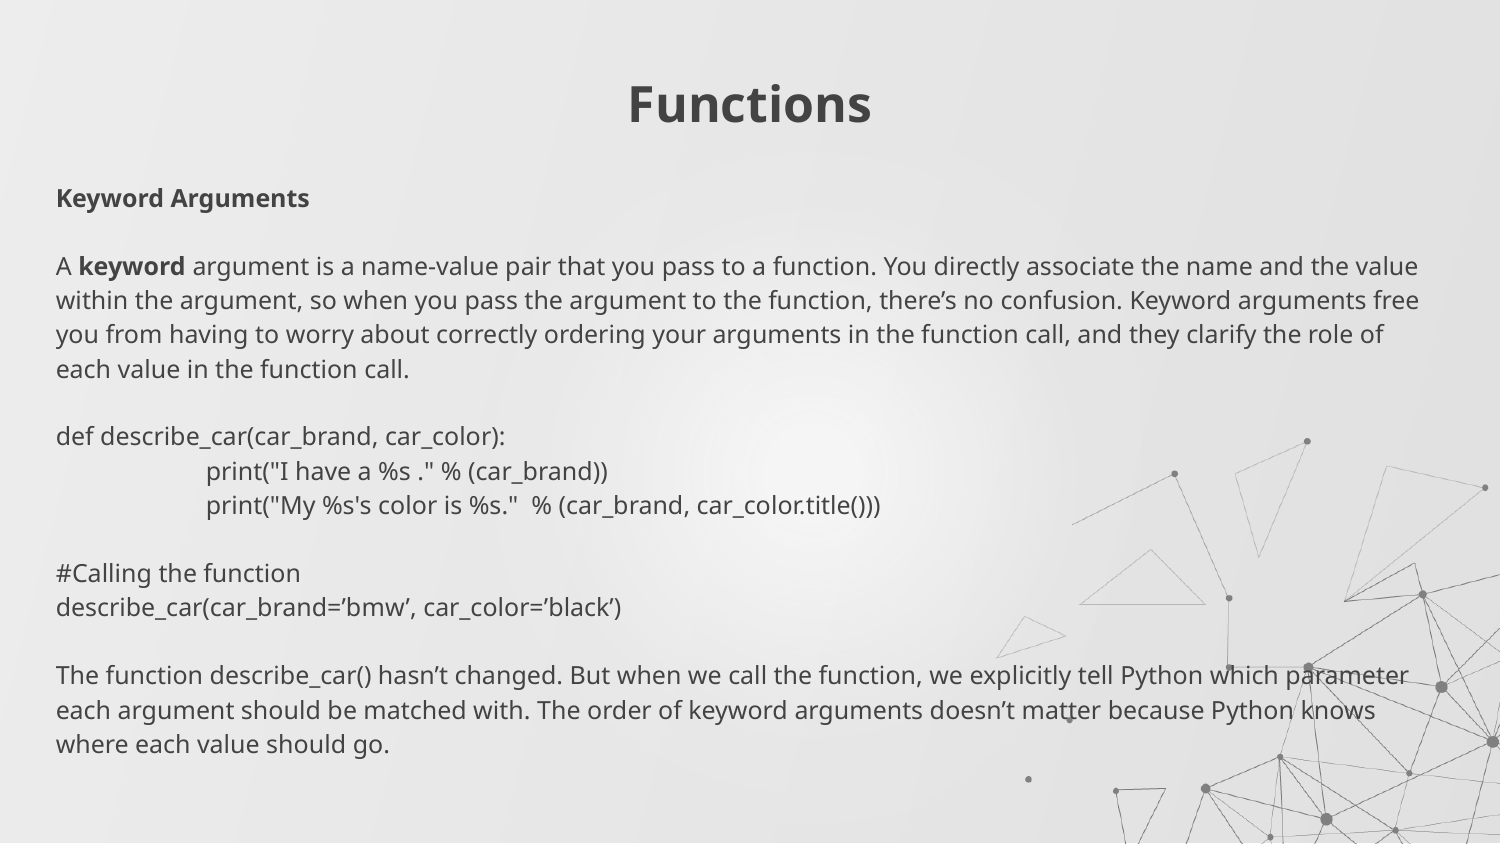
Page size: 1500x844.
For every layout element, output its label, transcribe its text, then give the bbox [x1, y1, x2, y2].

title Functions [322, 57, 1178, 160]
picture [0, 0, 1500, 844]
list Keyword Arguments A keyword argument is a name-value pair that you pass to a function. You directly associate the name and the value within the argument, so when you pass the argument to the function, there’s no confusion. Keyword arguments free you from having to worry about correctly ordering your arguments in the function call, and they clarify the role of each value in the function call. def describe_car(car_brand, car_color): print("I have a %s ." % (car_brand)) print("My %s's color is %s." % (car_brand, car_color.title())) #Calling the function describe_car(car_brand=’bmw’, car_color=’black’) The function describe_car() hasn’t changed. But when we call the function, we explicitly tell Python which parameter each argument should be matched with. The order of keyword arguments doesn’t matter because Python knows where each value should go. [40, 162, 1459, 829]
